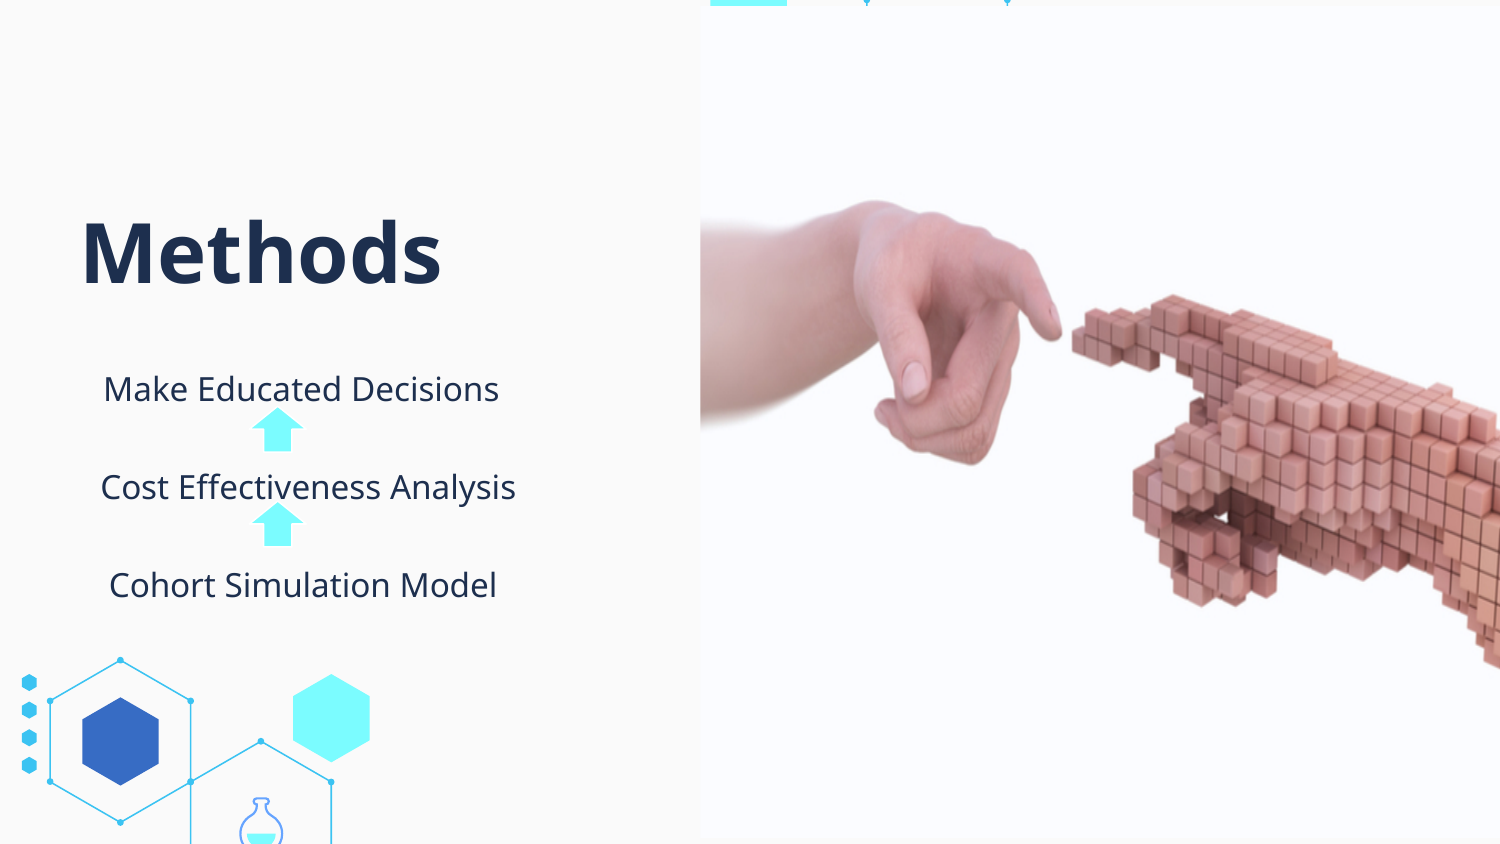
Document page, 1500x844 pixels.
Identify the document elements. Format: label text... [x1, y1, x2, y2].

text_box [710, 0, 1036, 4]
text_box Cohort Simulation Model [93, 543, 567, 612]
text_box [21, 657, 370, 844]
text_box Cost Effectiveness Analysis [85, 445, 575, 505]
text_box Make Educated Decisions [88, 347, 572, 407]
text_box [249, 505, 307, 543]
text_box [249, 406, 307, 445]
title Methods [64, 185, 678, 280]
picture [700, 6, 1500, 838]
